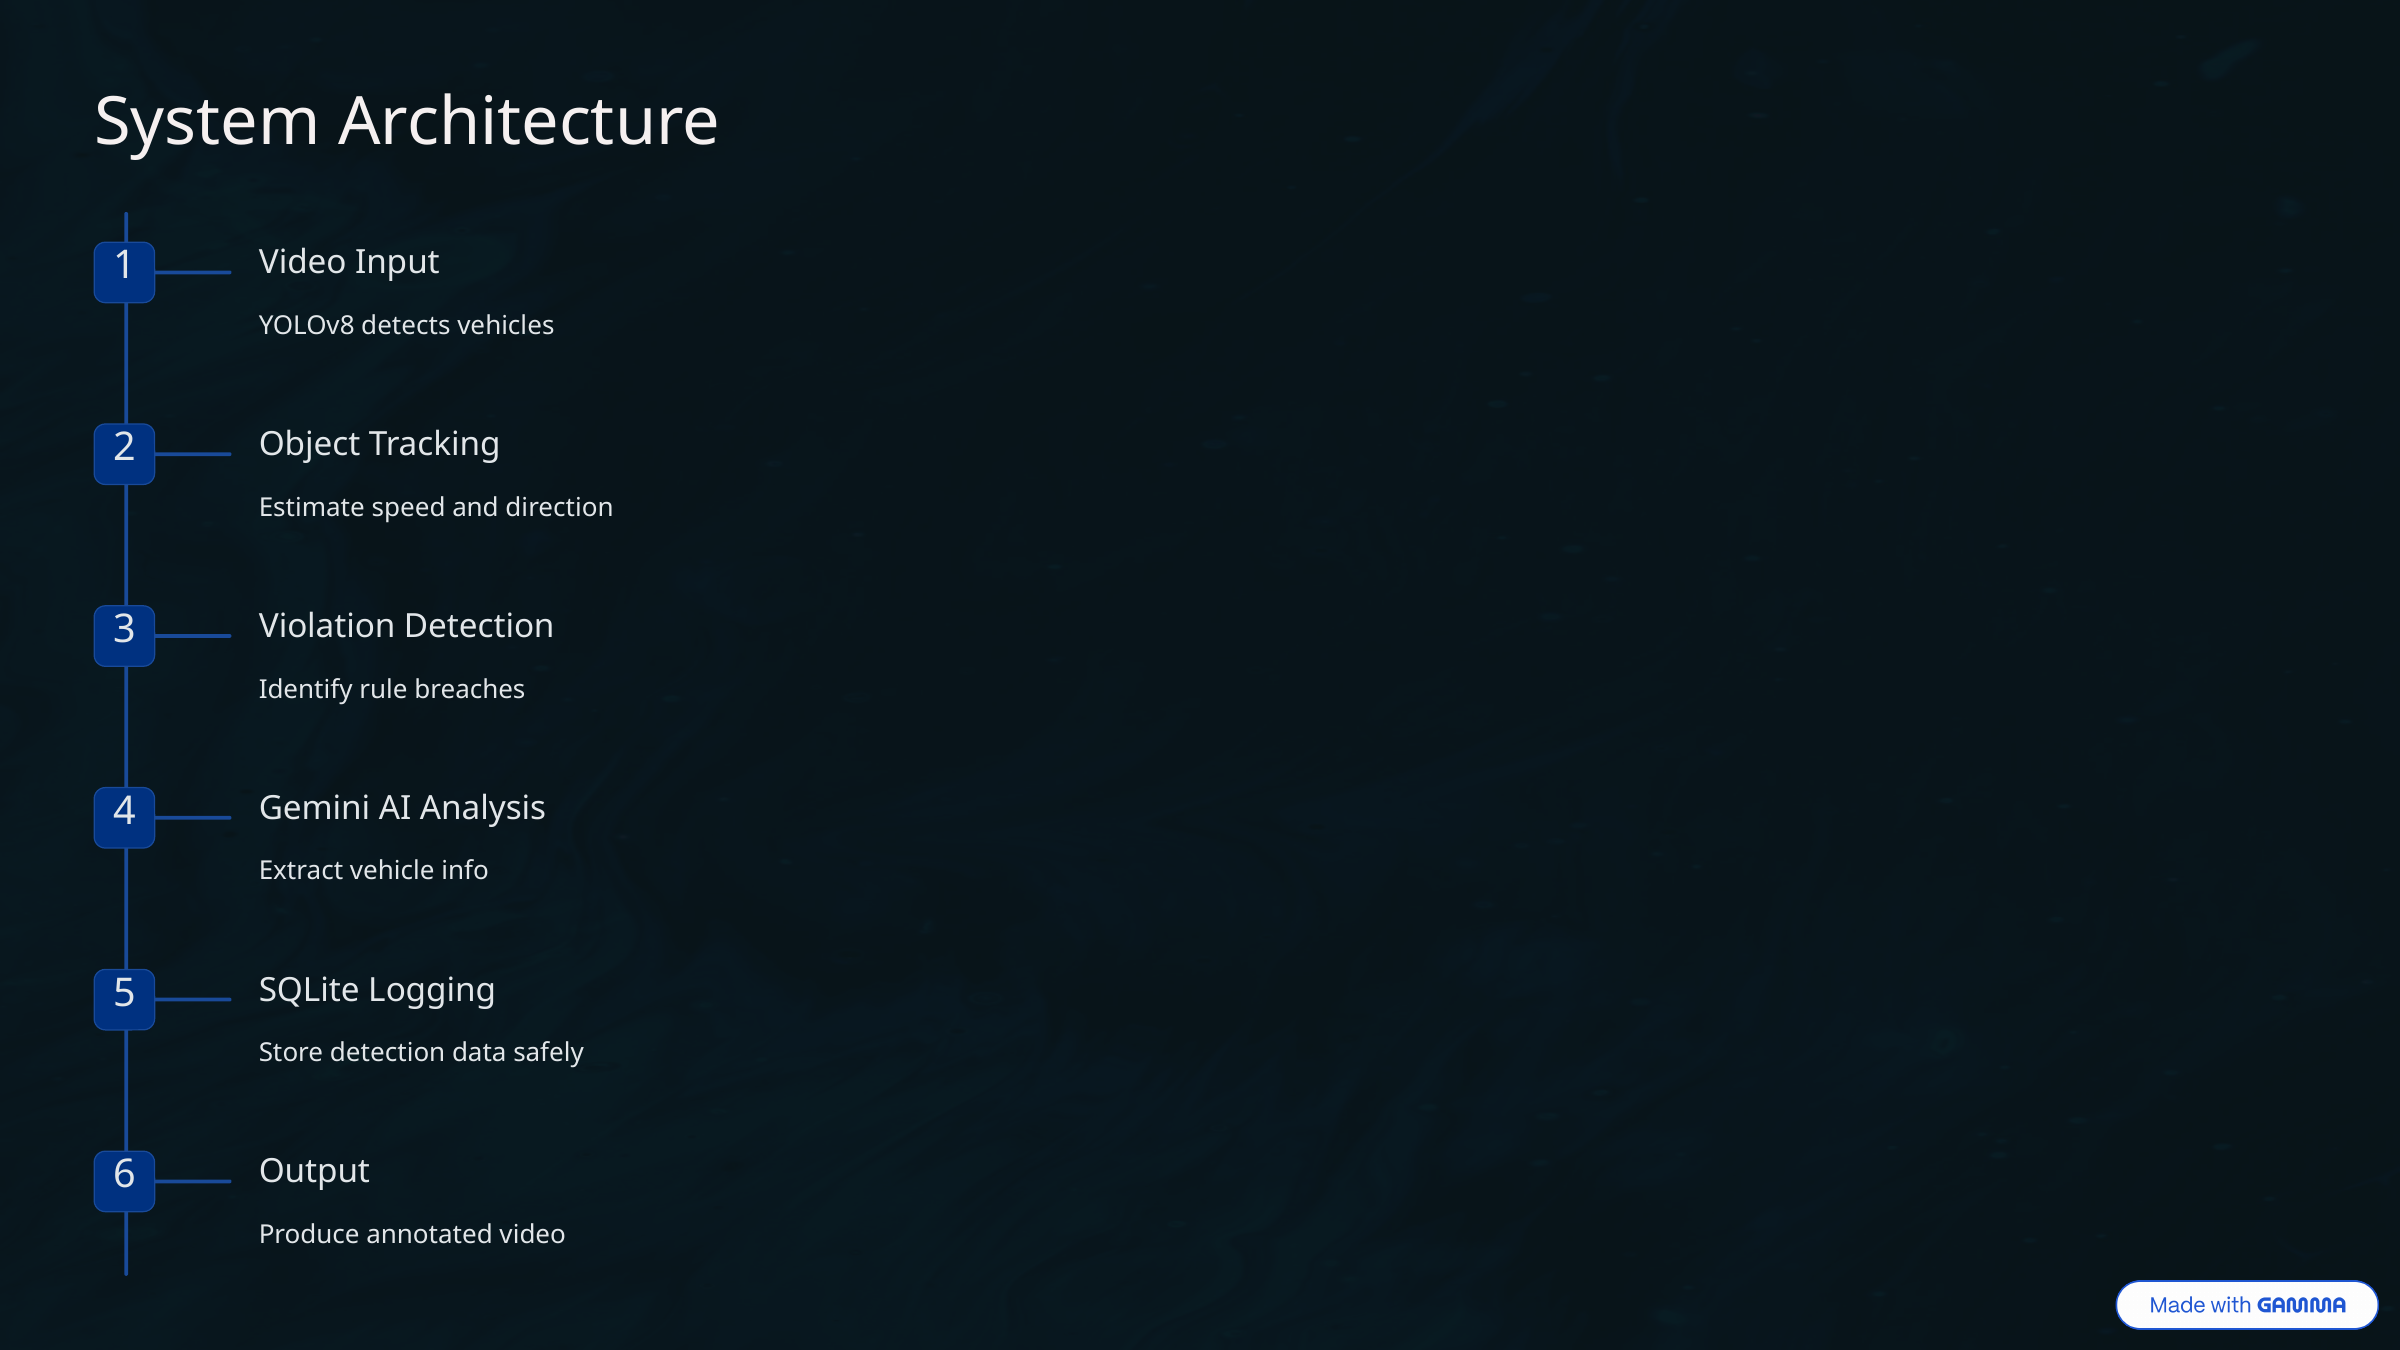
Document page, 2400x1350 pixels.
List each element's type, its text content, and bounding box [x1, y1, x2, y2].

text_box 6 [104, 1156, 145, 1207]
text_box Produce annotated video [258, 1205, 2306, 1249]
text_box [94, 1151, 155, 1212]
text_box Identify rule breaches [258, 660, 2306, 704]
text_box [155, 634, 232, 638]
text_box Extract vehicle info [258, 842, 2306, 886]
text_box [124, 667, 129, 787]
text_box SQLite Logging [258, 966, 595, 1008]
text_box [94, 423, 155, 485]
text_box Violation Detection [258, 602, 595, 645]
text_box [94, 605, 155, 667]
text_box [155, 815, 232, 820]
text_box [124, 303, 129, 423]
text_box [124, 485, 129, 605]
text_box [124, 849, 129, 969]
text_box [155, 270, 232, 275]
text_box YOLOv8 detects vehicles [258, 296, 2306, 340]
text_box [155, 452, 232, 457]
text_box 3 [104, 610, 145, 662]
text_box System Architecture [94, 74, 767, 159]
text_box [155, 1179, 232, 1184]
text_box Object Tracking [258, 420, 595, 463]
picture [2106, 1271, 2389, 1339]
text_box [155, 997, 232, 1002]
text_box Estimate speed and direction [258, 478, 2306, 522]
text_box [94, 969, 155, 1030]
text_box Video Input [258, 238, 595, 281]
text_box [94, 242, 155, 303]
text_box [124, 211, 129, 242]
text_box 4 [104, 792, 145, 843]
text_box 1 [104, 247, 145, 298]
text_box [124, 1030, 129, 1151]
text_box [94, 787, 155, 849]
text_box 2 [104, 428, 145, 480]
text_box Output [258, 1147, 595, 1190]
text_box 5 [104, 974, 145, 1025]
text_box Store detection data safely [258, 1024, 2306, 1068]
text_box [124, 1212, 129, 1276]
text_box Gemini AI Analysis [258, 784, 595, 827]
